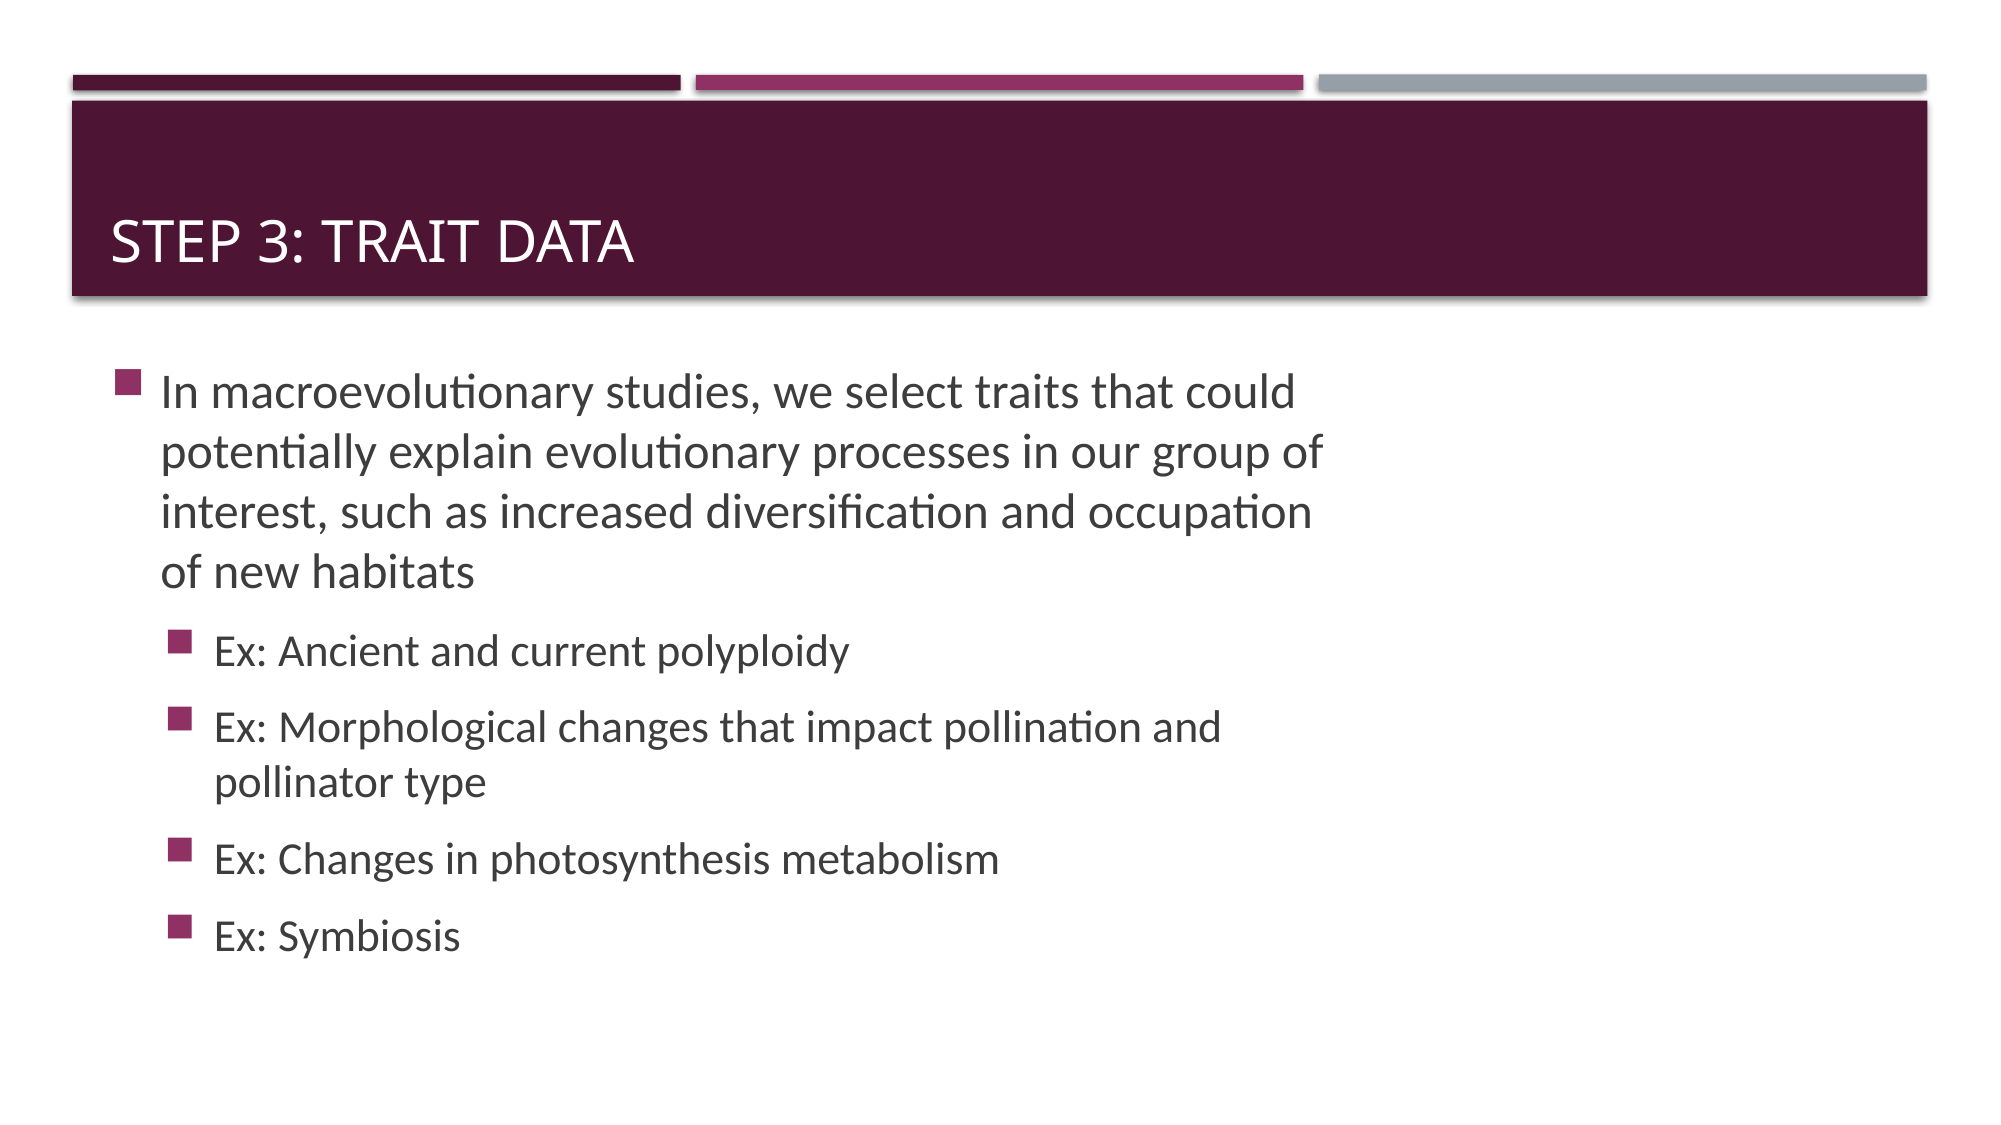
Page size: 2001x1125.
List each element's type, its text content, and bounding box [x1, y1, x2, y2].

list In macroevolutionary studies, we select traits that could potentially explain evolutionary processes in our group of interest, such as increased diversification and occupation of new habitats Ex: Ancient and current polyploidy Ex: Morphological changes that impact pollination and pollinator type Ex: Changes in photosynthesis metabolism Ex: Symbiosis [95, 357, 1342, 962]
title STEP 3: Trait DATA [95, 115, 1905, 282]
